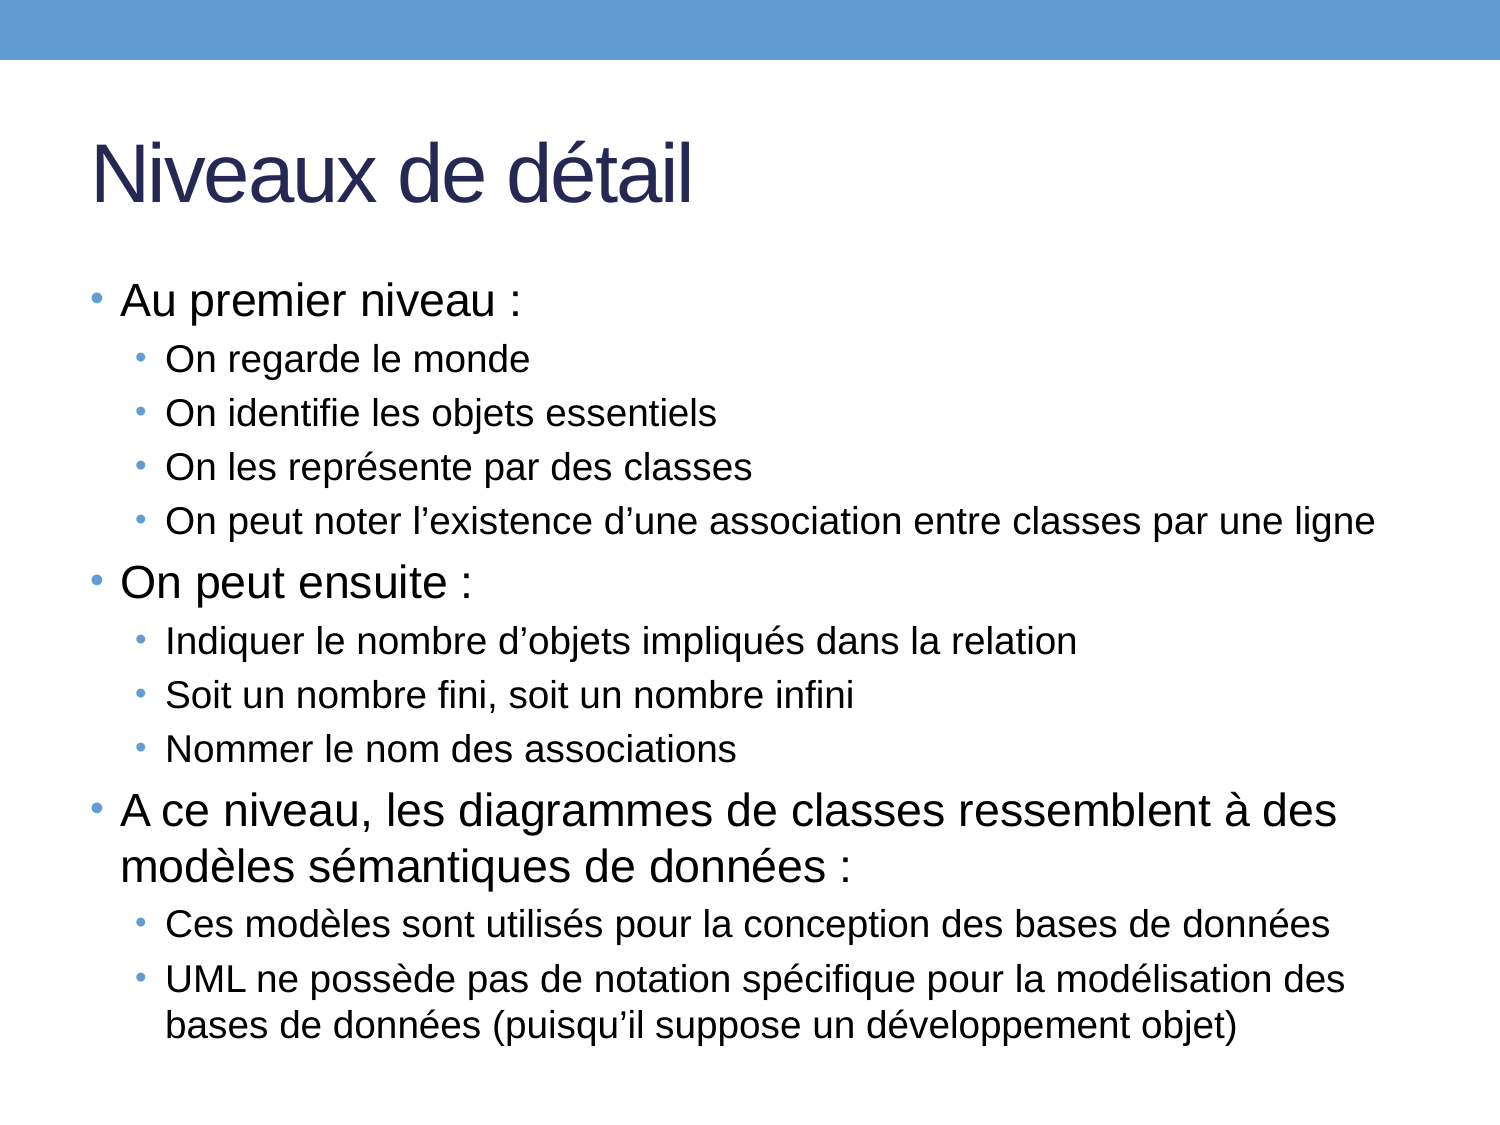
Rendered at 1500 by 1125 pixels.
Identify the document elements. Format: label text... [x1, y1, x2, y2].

title Niveaux de détail [75, 87, 1425, 250]
list Au premier niveau : On regarde le monde On identifie les objets essentiels On les représente par des classes On peut noter l’existence d’une association entre classes par une ligne On peut ensuite : Indiquer le nombre d’objets impliqués dans la relation Soit un nombre fini, soit un nombre infini Nommer le nom des associations A ce niveau, les diagrammes de classes ressemblent à des modèles sémantiques de données : Ces modèles sont utilisés pour la conception des bases de données UML ne possède pas de notation spécifique pour la modélisation des bases de données (puisqu’il suppose un développement objet) [75, 262, 1425, 1063]
